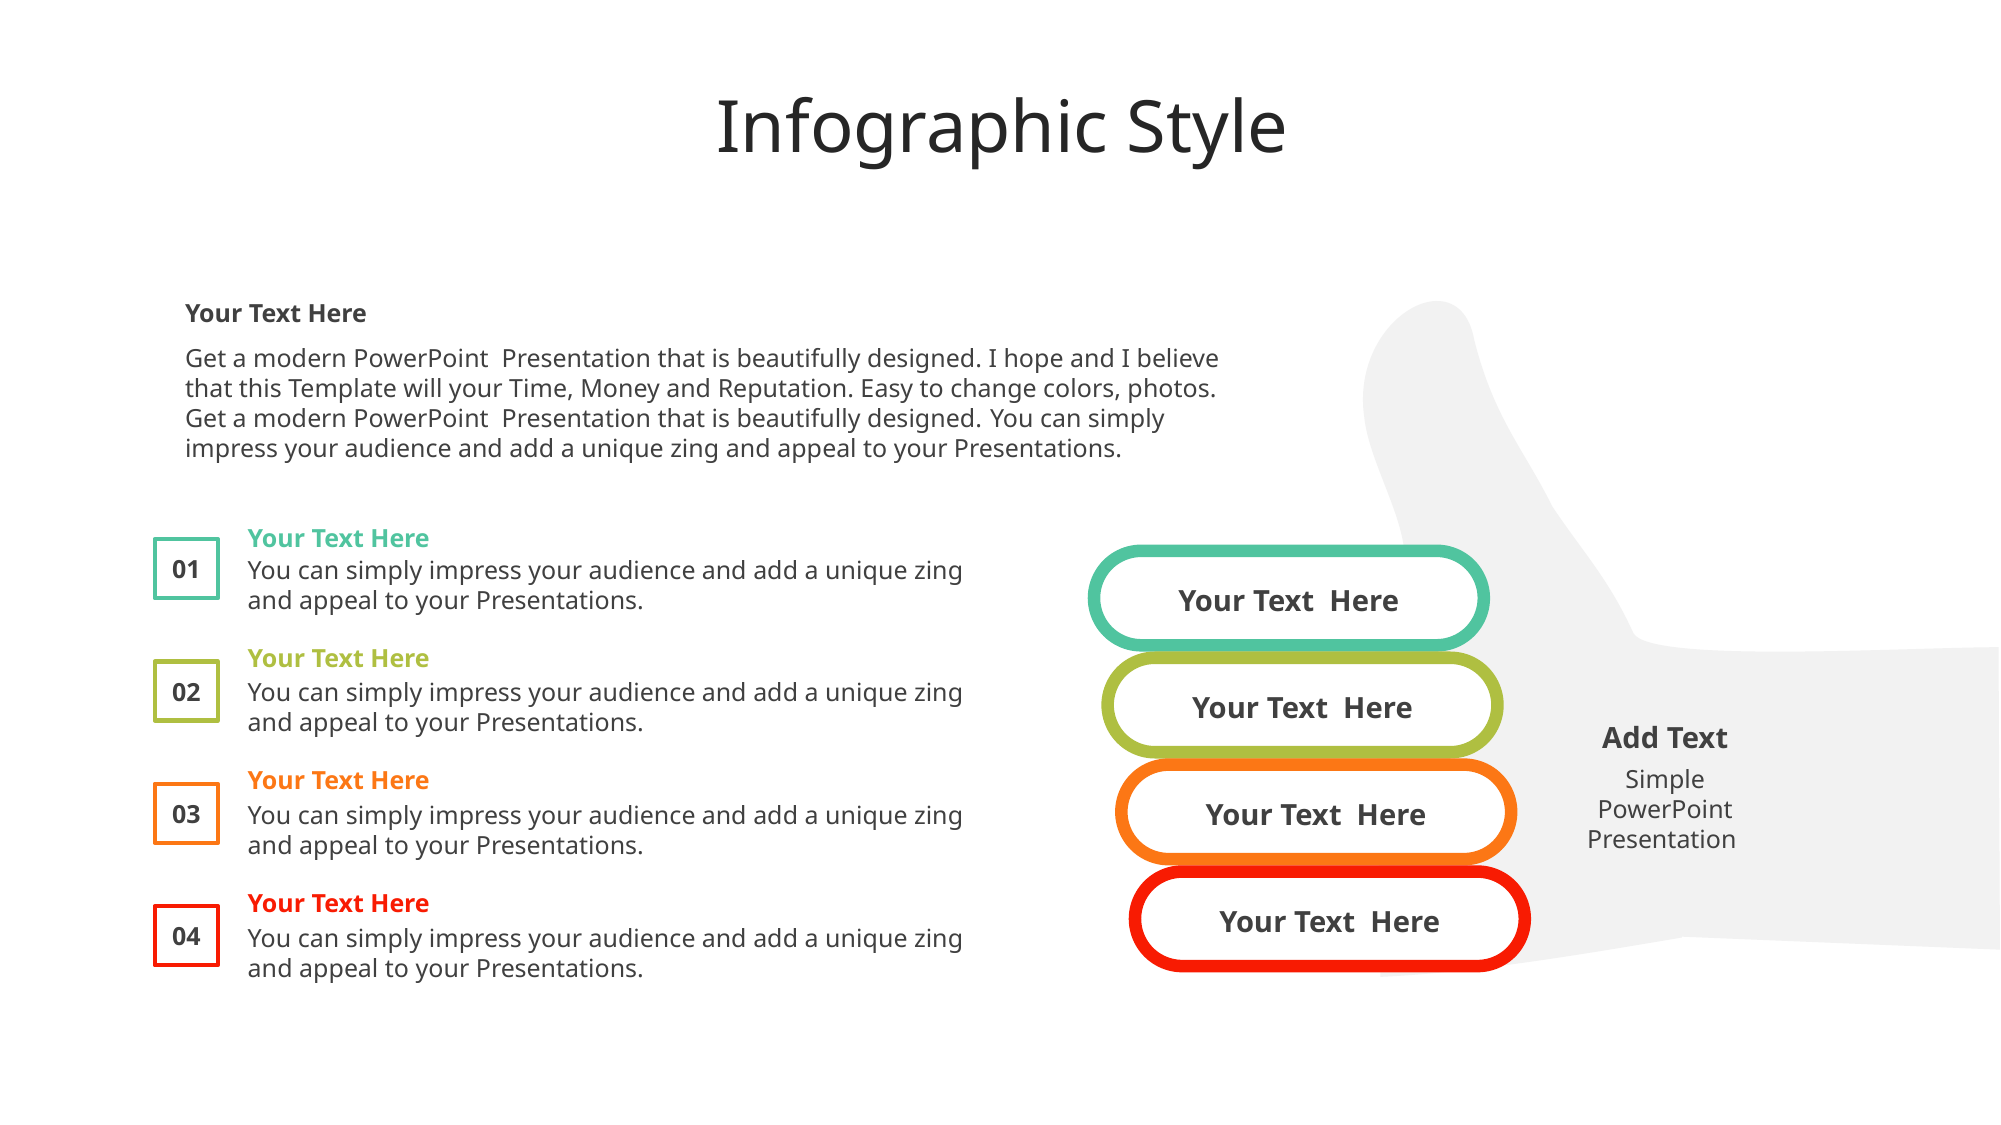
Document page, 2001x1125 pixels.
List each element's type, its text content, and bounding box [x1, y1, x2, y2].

text_box [1092, 549, 1486, 647]
text_box 03 [153, 783, 219, 844]
text_box Your Text Here [1139, 575, 1438, 625]
text_box [1120, 763, 1513, 861]
text_box [1106, 656, 1499, 754]
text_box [169, 289, 1245, 473]
text_box 04 [153, 905, 219, 966]
text_box Your Text Here [1180, 896, 1480, 946]
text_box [1559, 711, 1771, 863]
text_box [1361, 299, 2000, 979]
text_box Your Text Here [1153, 682, 1452, 732]
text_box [232, 634, 1003, 745]
text_box 01 [153, 538, 219, 599]
text_box 02 [153, 660, 219, 722]
list Infographic Style [53, 55, 1952, 175]
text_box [232, 756, 1003, 869]
text_box Your Text Here [1166, 789, 1466, 839]
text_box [232, 880, 1001, 992]
text_box [1133, 870, 1527, 968]
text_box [232, 514, 1003, 623]
